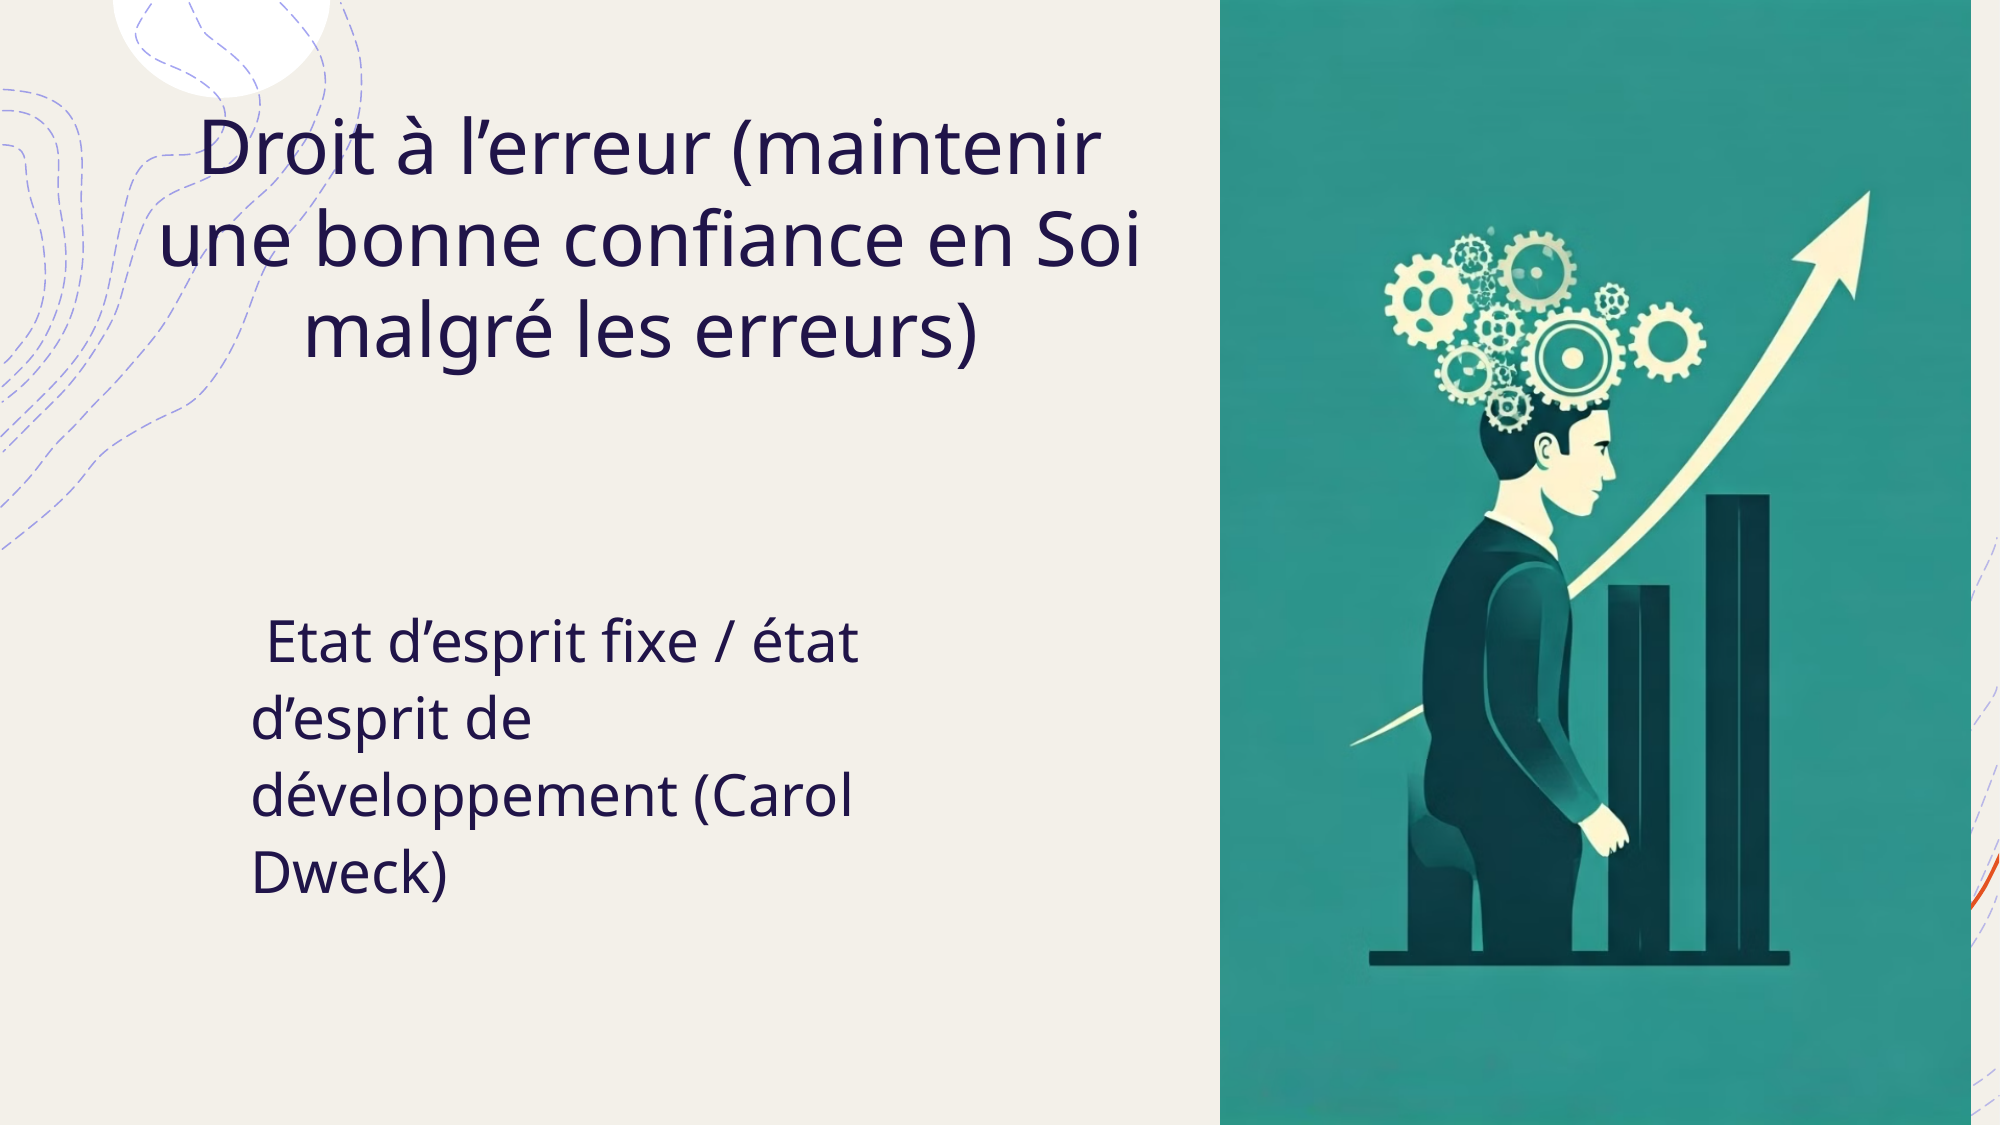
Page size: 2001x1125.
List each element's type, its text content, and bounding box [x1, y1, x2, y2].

list Etat d’esprit fixe / état d’esprit de développement (Carol Dweck) [235, 590, 947, 967]
title Droit à l’erreur (maintenir une bonne confiance en Soi malgré les erreurs) [125, 91, 1176, 385]
picture [1220, 0, 1971, 1125]
